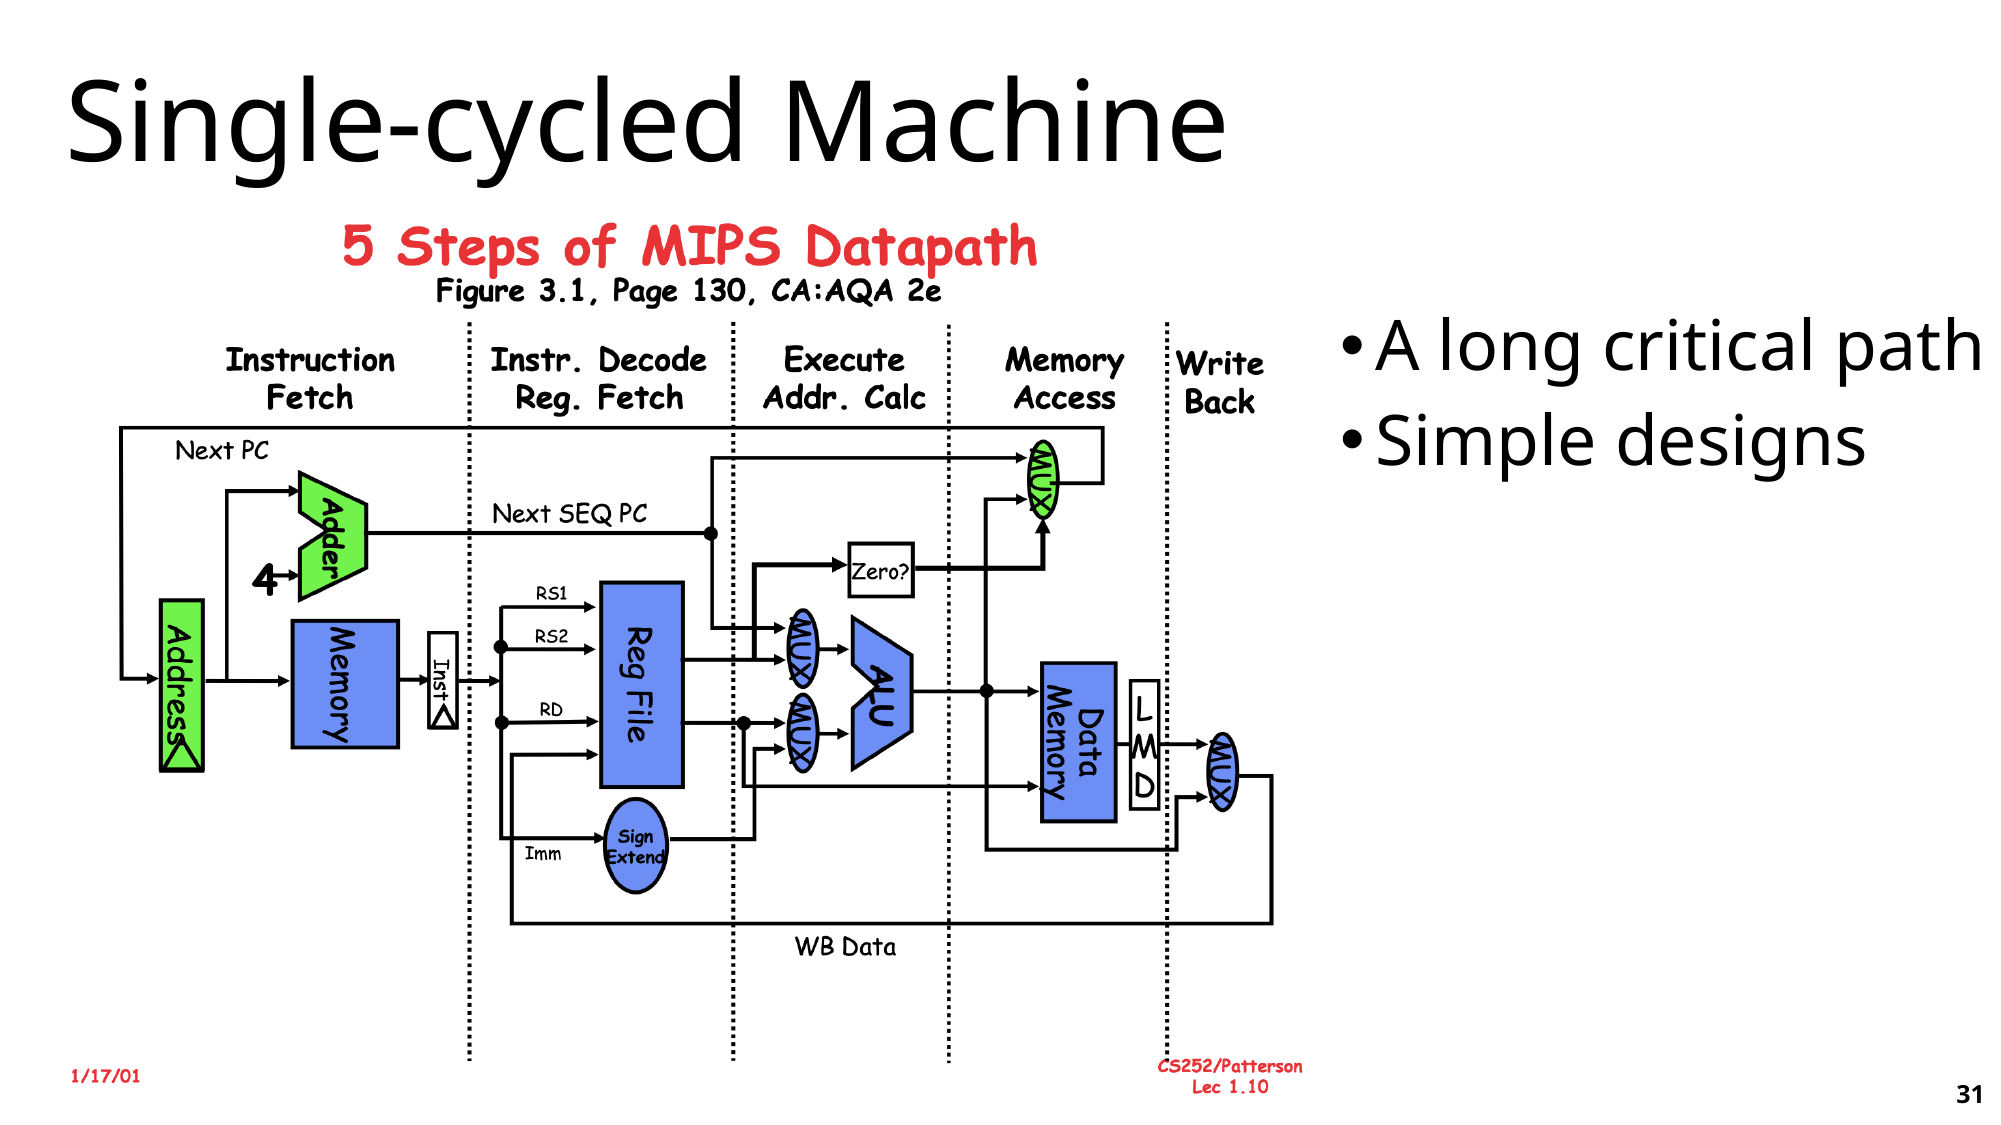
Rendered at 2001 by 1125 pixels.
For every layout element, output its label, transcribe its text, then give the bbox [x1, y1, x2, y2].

slide_number 31 [1550, 1065, 2000, 1125]
list A long critical path Simple designs [1325, 302, 2000, 563]
picture [45, 207, 1322, 1106]
title Single-cycled Machine [50, 20, 1775, 230]
